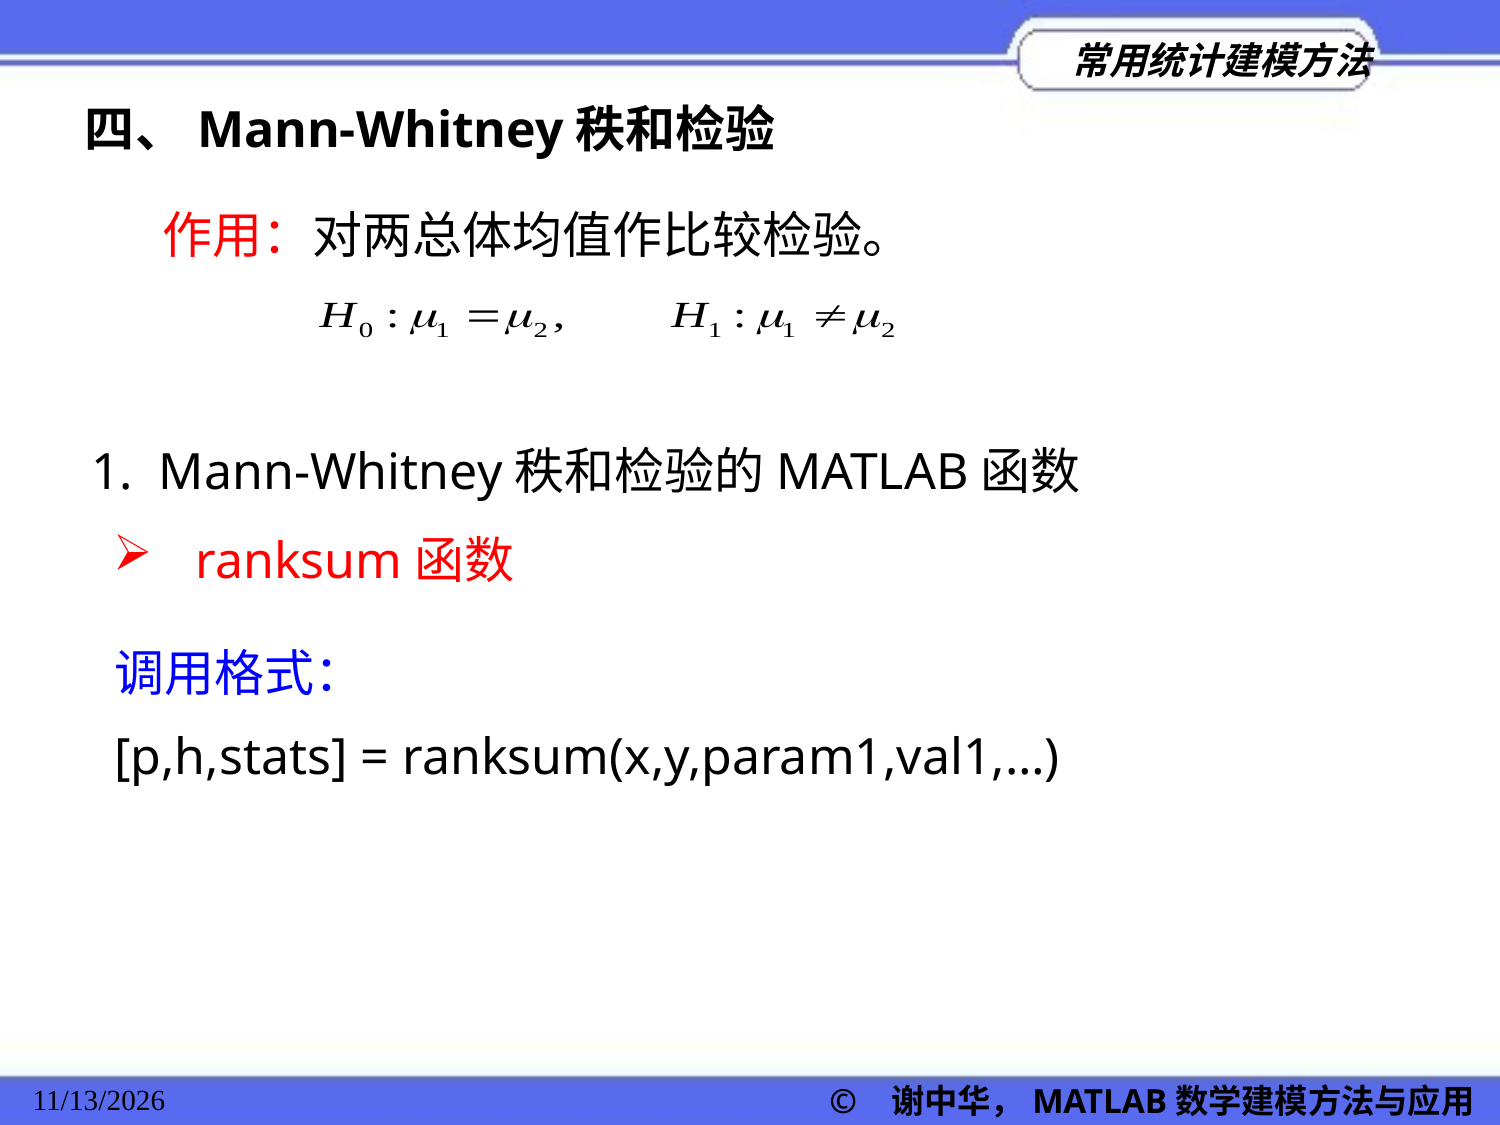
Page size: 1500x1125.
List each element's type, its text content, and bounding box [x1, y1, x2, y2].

text_box 1. Mann-Whitney秩和检验的MATLAB函数 [76, 432, 1103, 508]
text_box 调用格式： [p,h,stats] = ranksum(x,y,param1,val1,…) [99, 609, 1247, 793]
text_box 作用：对两总体均值作比较检验。 [147, 172, 1412, 272]
text_box 四、Mann-Whitney秩和检验 [70, 89, 1400, 165]
text_box ranksum函数 [98, 532, 595, 587]
picture [0, 0, 1500, 1125]
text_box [310, 290, 904, 347]
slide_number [17, 1077, 356, 1120]
footer © 谢中华，MATLAB数学建模方法与应用 [809, 1076, 1495, 1123]
